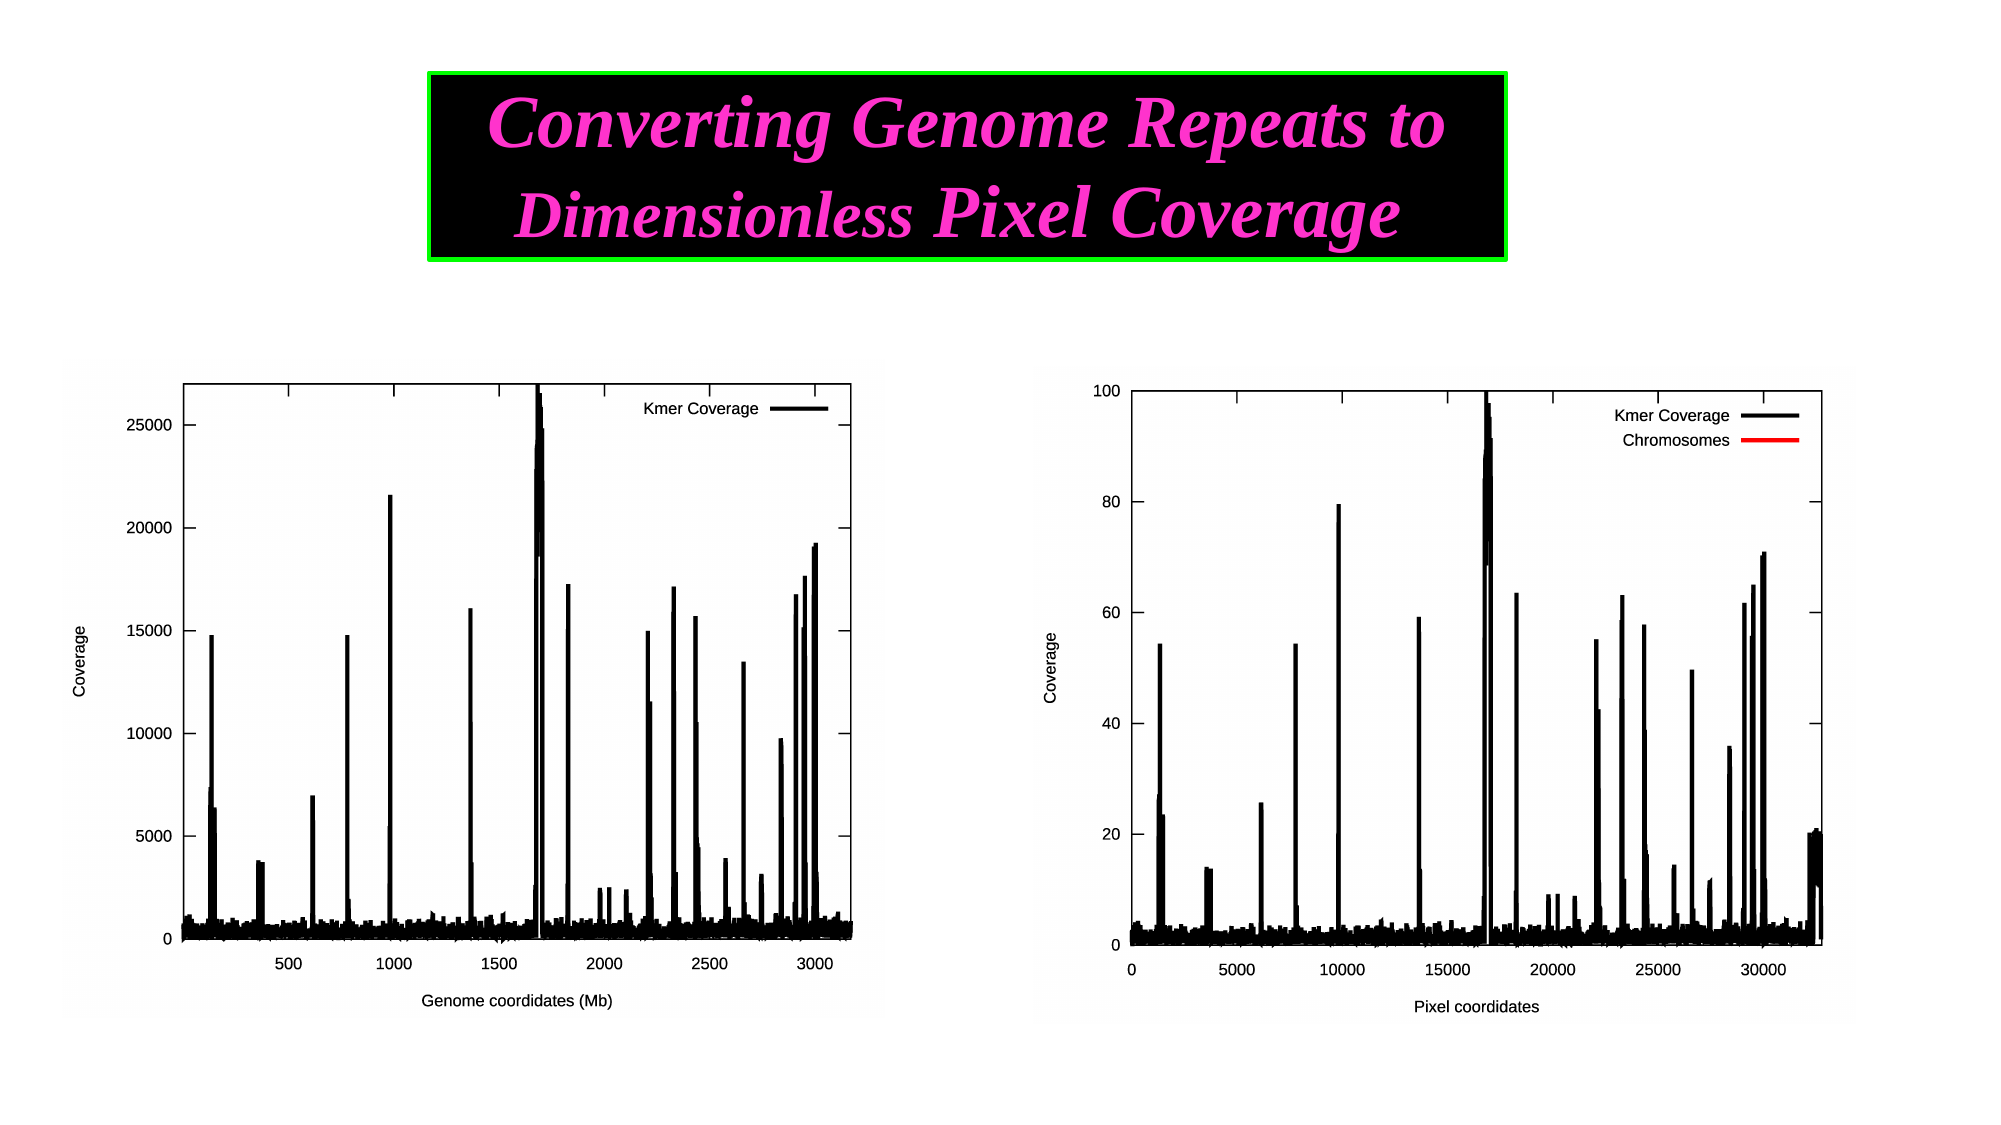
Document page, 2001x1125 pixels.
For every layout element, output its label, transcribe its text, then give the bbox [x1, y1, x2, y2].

text_box Converting Genome Repeats to Dimensionless Pixel Coverage [428, 72, 1507, 260]
picture [1033, 365, 1856, 1024]
picture [62, 359, 885, 1018]
